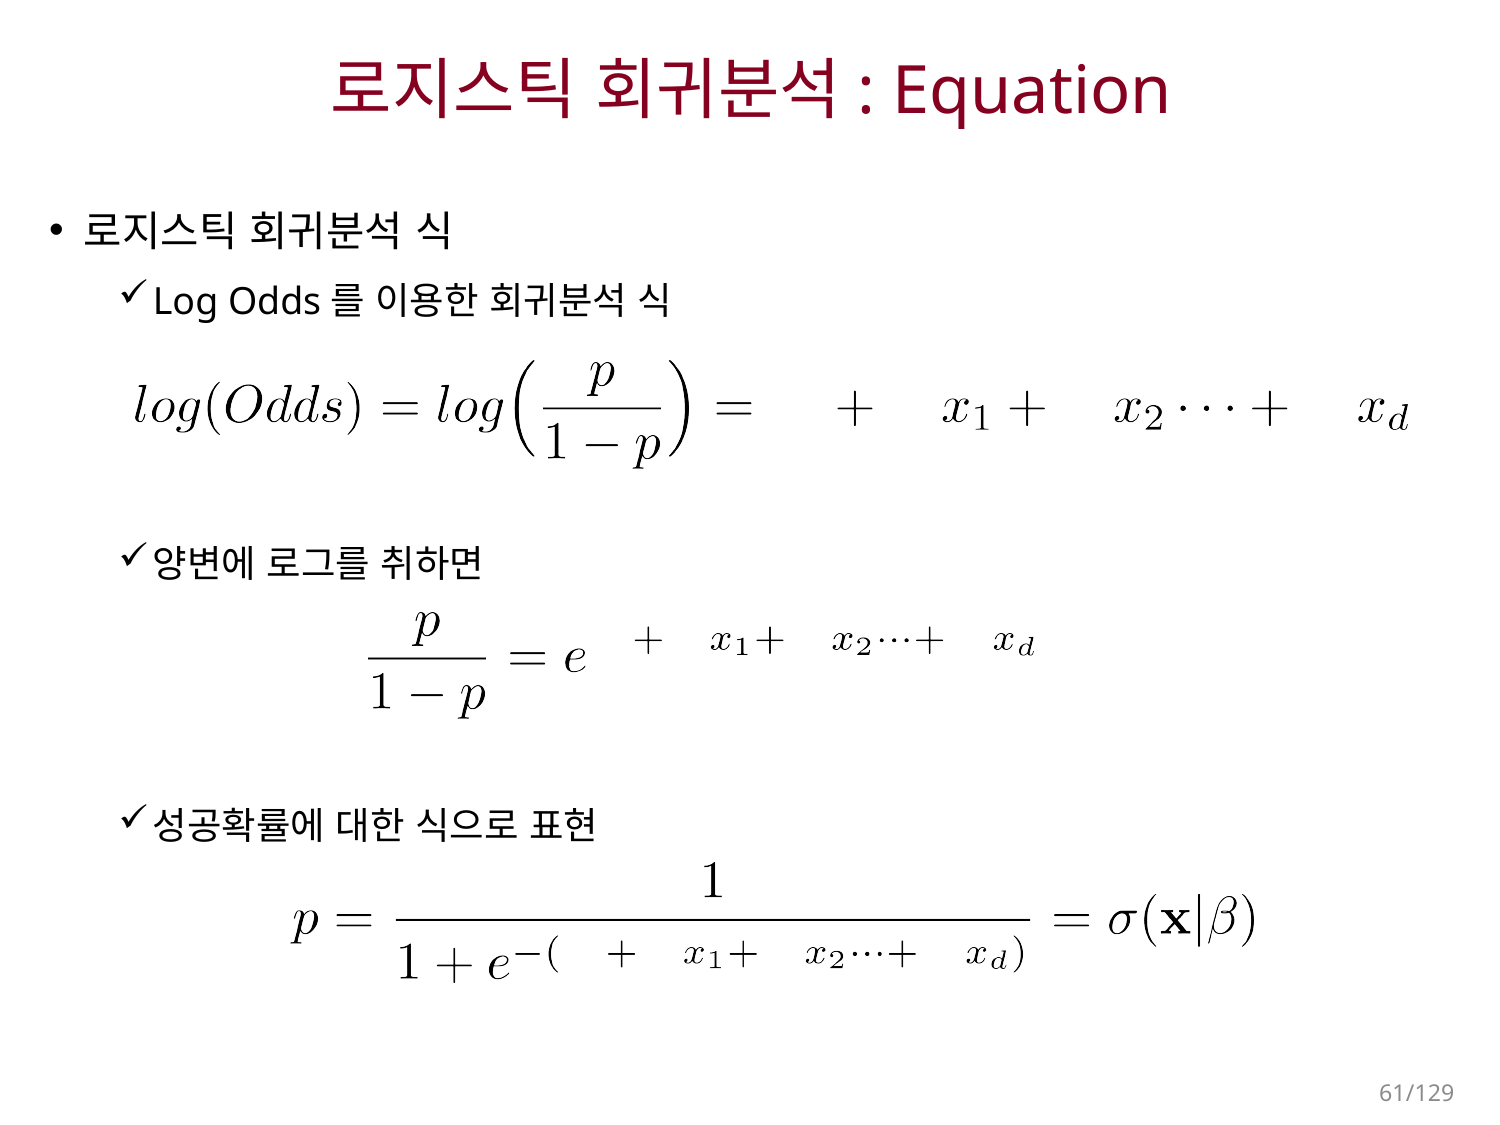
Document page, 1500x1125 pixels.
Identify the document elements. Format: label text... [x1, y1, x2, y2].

picture [368, 612, 1034, 719]
slide_number 61/129 [1131, 1071, 1470, 1116]
list 로지스틱 회귀분석 식 Log Odds를 이용한 회귀분석 식 양변에 로그를 취하면 성공확률에 대한 식으로 표현 [34, 181, 1470, 1059]
picture [135, 360, 1408, 469]
title 로지스틱 회귀분석: Equation [34, 37, 1470, 147]
picture [289, 862, 1254, 983]
